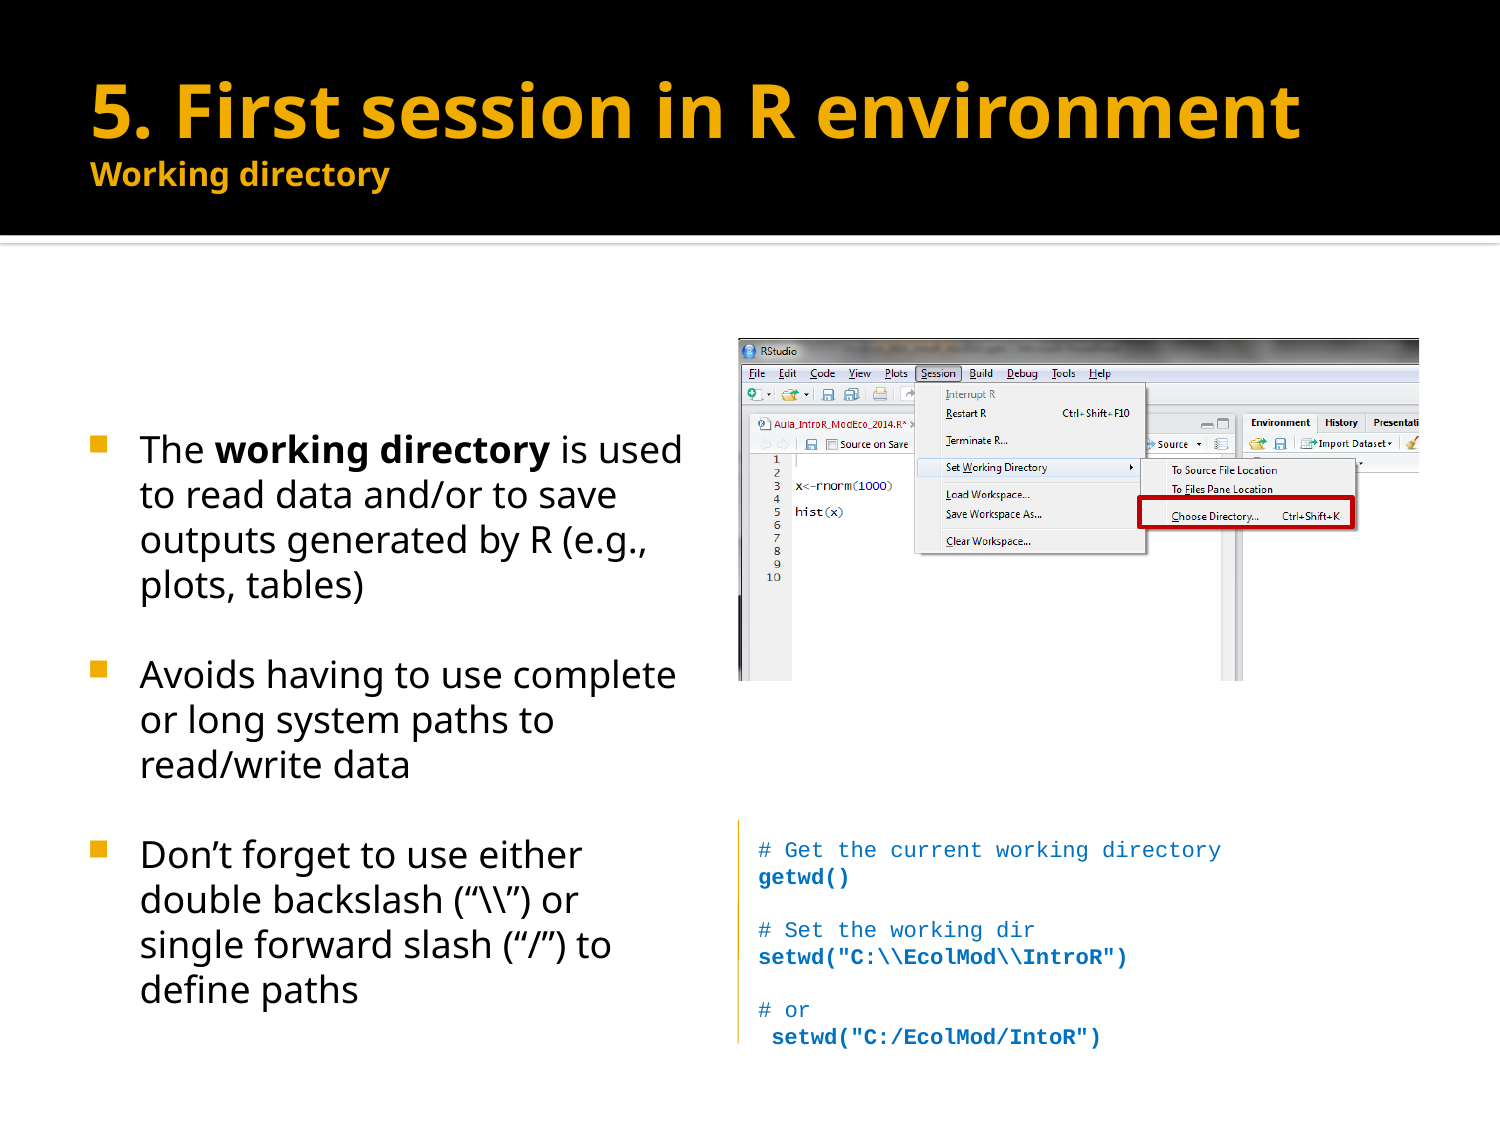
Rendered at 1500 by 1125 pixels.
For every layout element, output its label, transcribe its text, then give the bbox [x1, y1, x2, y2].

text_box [738, 338, 1420, 681]
text_box # Get the current working directory getwd() # Set the working dir setwd("C:\\EcolMod\\IntroR") # or setwd("C:/EcolMod/IntoR") [749, 820, 1386, 1057]
list The working directory is used to read data and/or to save outputs generated by R (e.g., plots, tables) Avoids having to use complete or long system paths to read/write data Don’t forget to use either double backslash (“\\”) or single forward slash (“/”) to define paths [58, 410, 704, 953]
title 5. First session in R environment Working directory [75, 25, 1425, 231]
